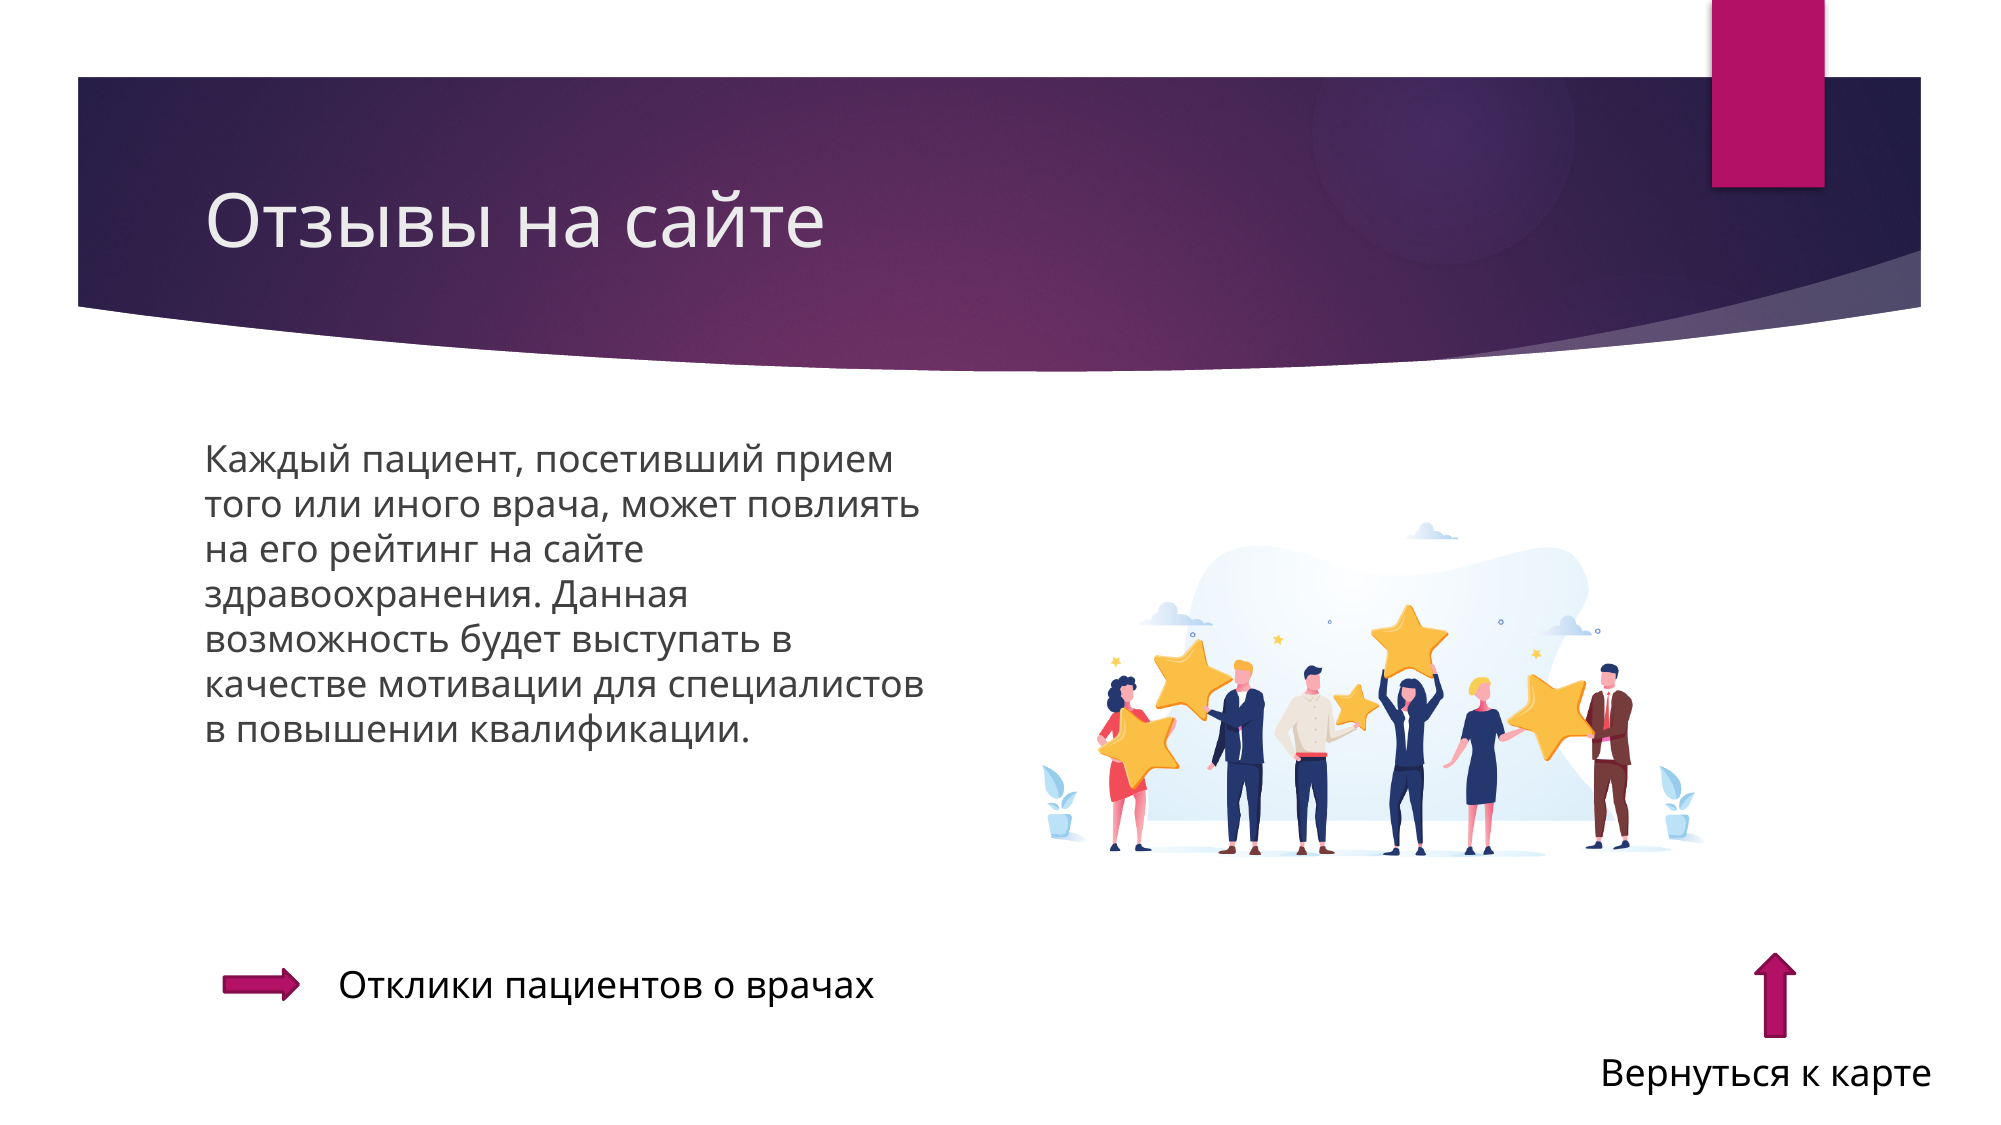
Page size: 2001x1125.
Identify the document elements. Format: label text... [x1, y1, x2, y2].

picture [979, 426, 1767, 952]
text_box [222, 967, 300, 1001]
text_box [1754, 952, 1797, 1038]
list Каждый пациент, посетивший прием того или иного врача, может повлиять на его рейтинг на сайте здравоохранения. Данная возможность будет выступать в качестве мотивации для специалистов в повышении квалификации. [189, 427, 952, 797]
text_box Отклики пациентов о врачах [323, 954, 890, 1014]
text_box Вернуться к карте [1585, 1041, 1948, 1102]
title Отзывы на сайте [189, 159, 1852, 276]
